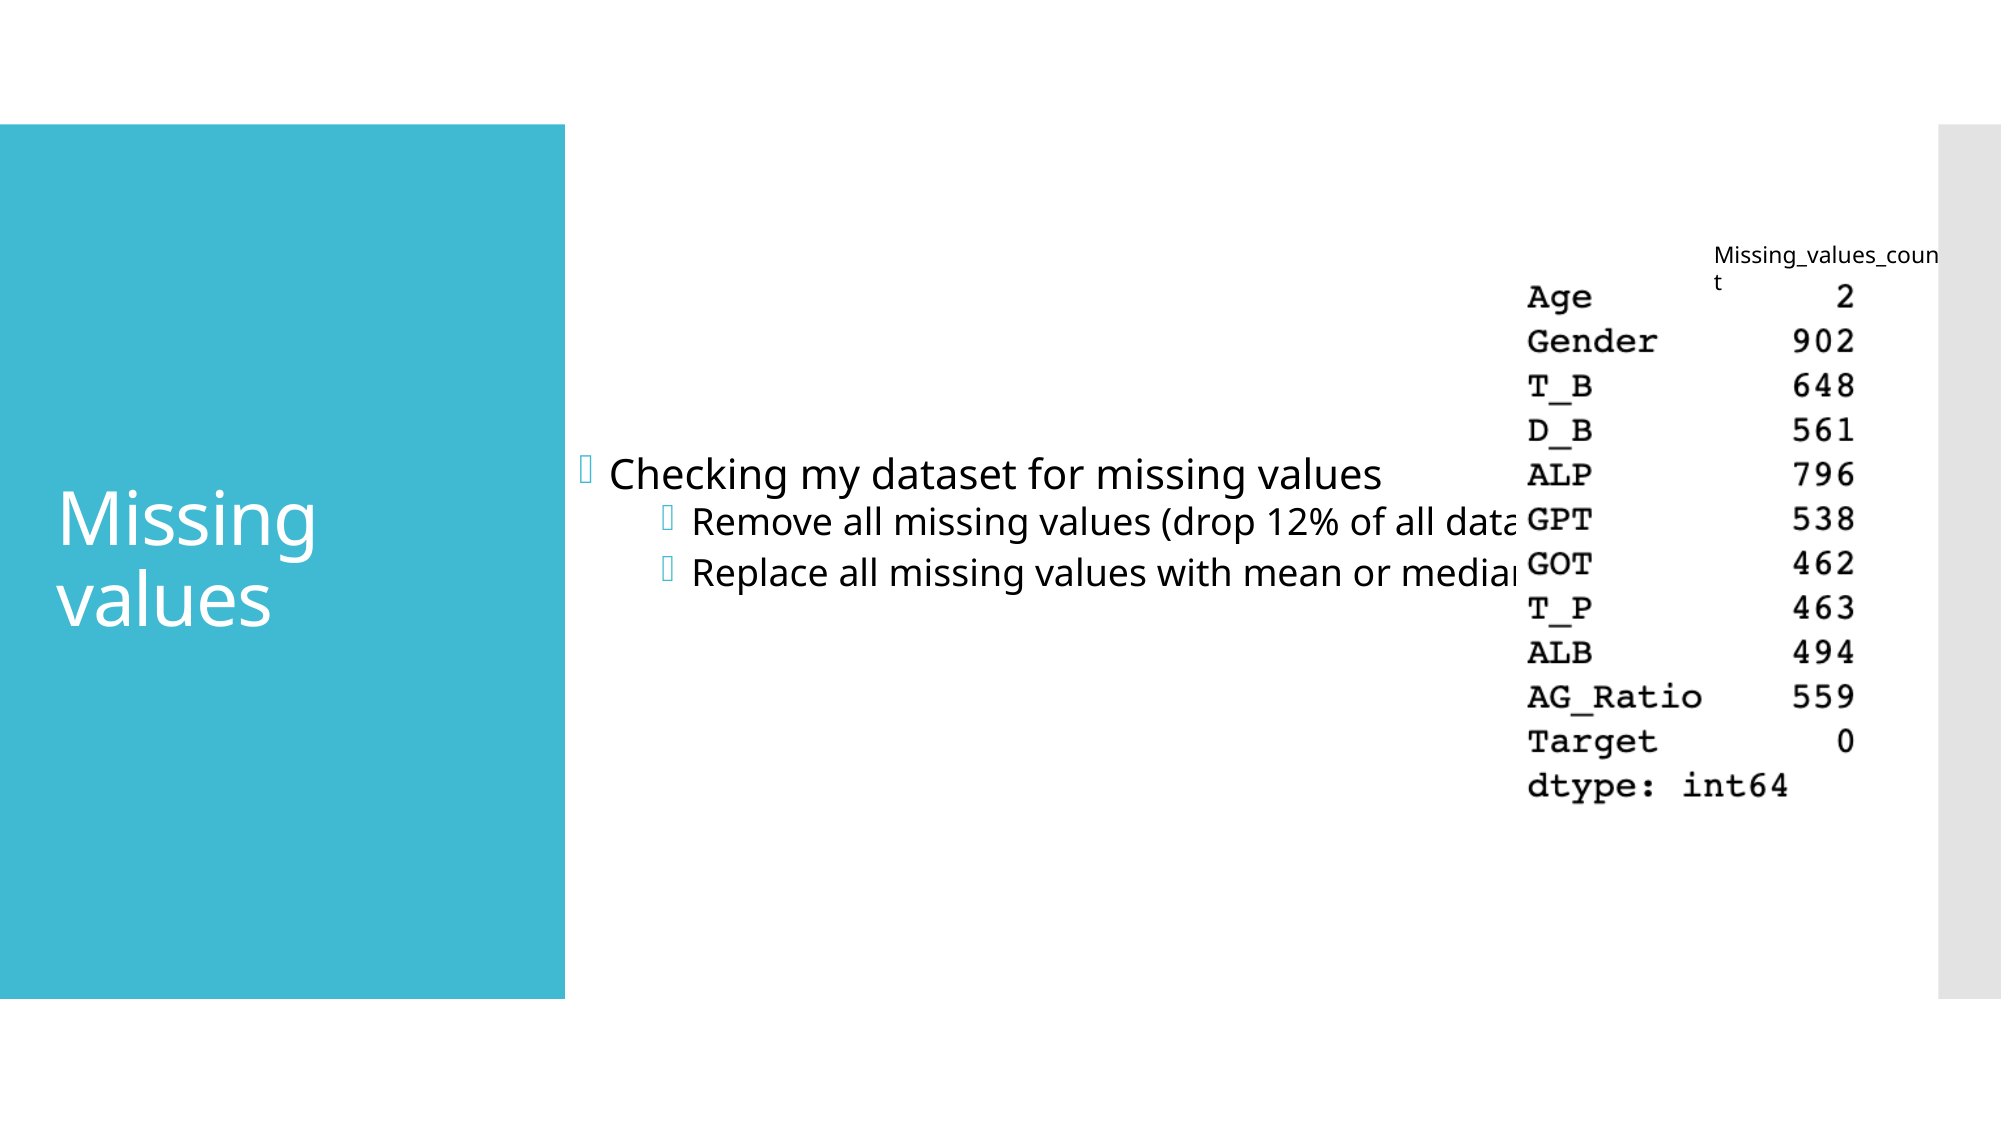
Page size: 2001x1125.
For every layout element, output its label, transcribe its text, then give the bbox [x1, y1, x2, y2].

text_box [1516, 232, 1961, 811]
title Missing values [41, 184, 525, 940]
list Checking my dataset for missing values Remove all missing values (drop 12% of all data) Replace all missing values with mean or median [563, 141, 1764, 982]
